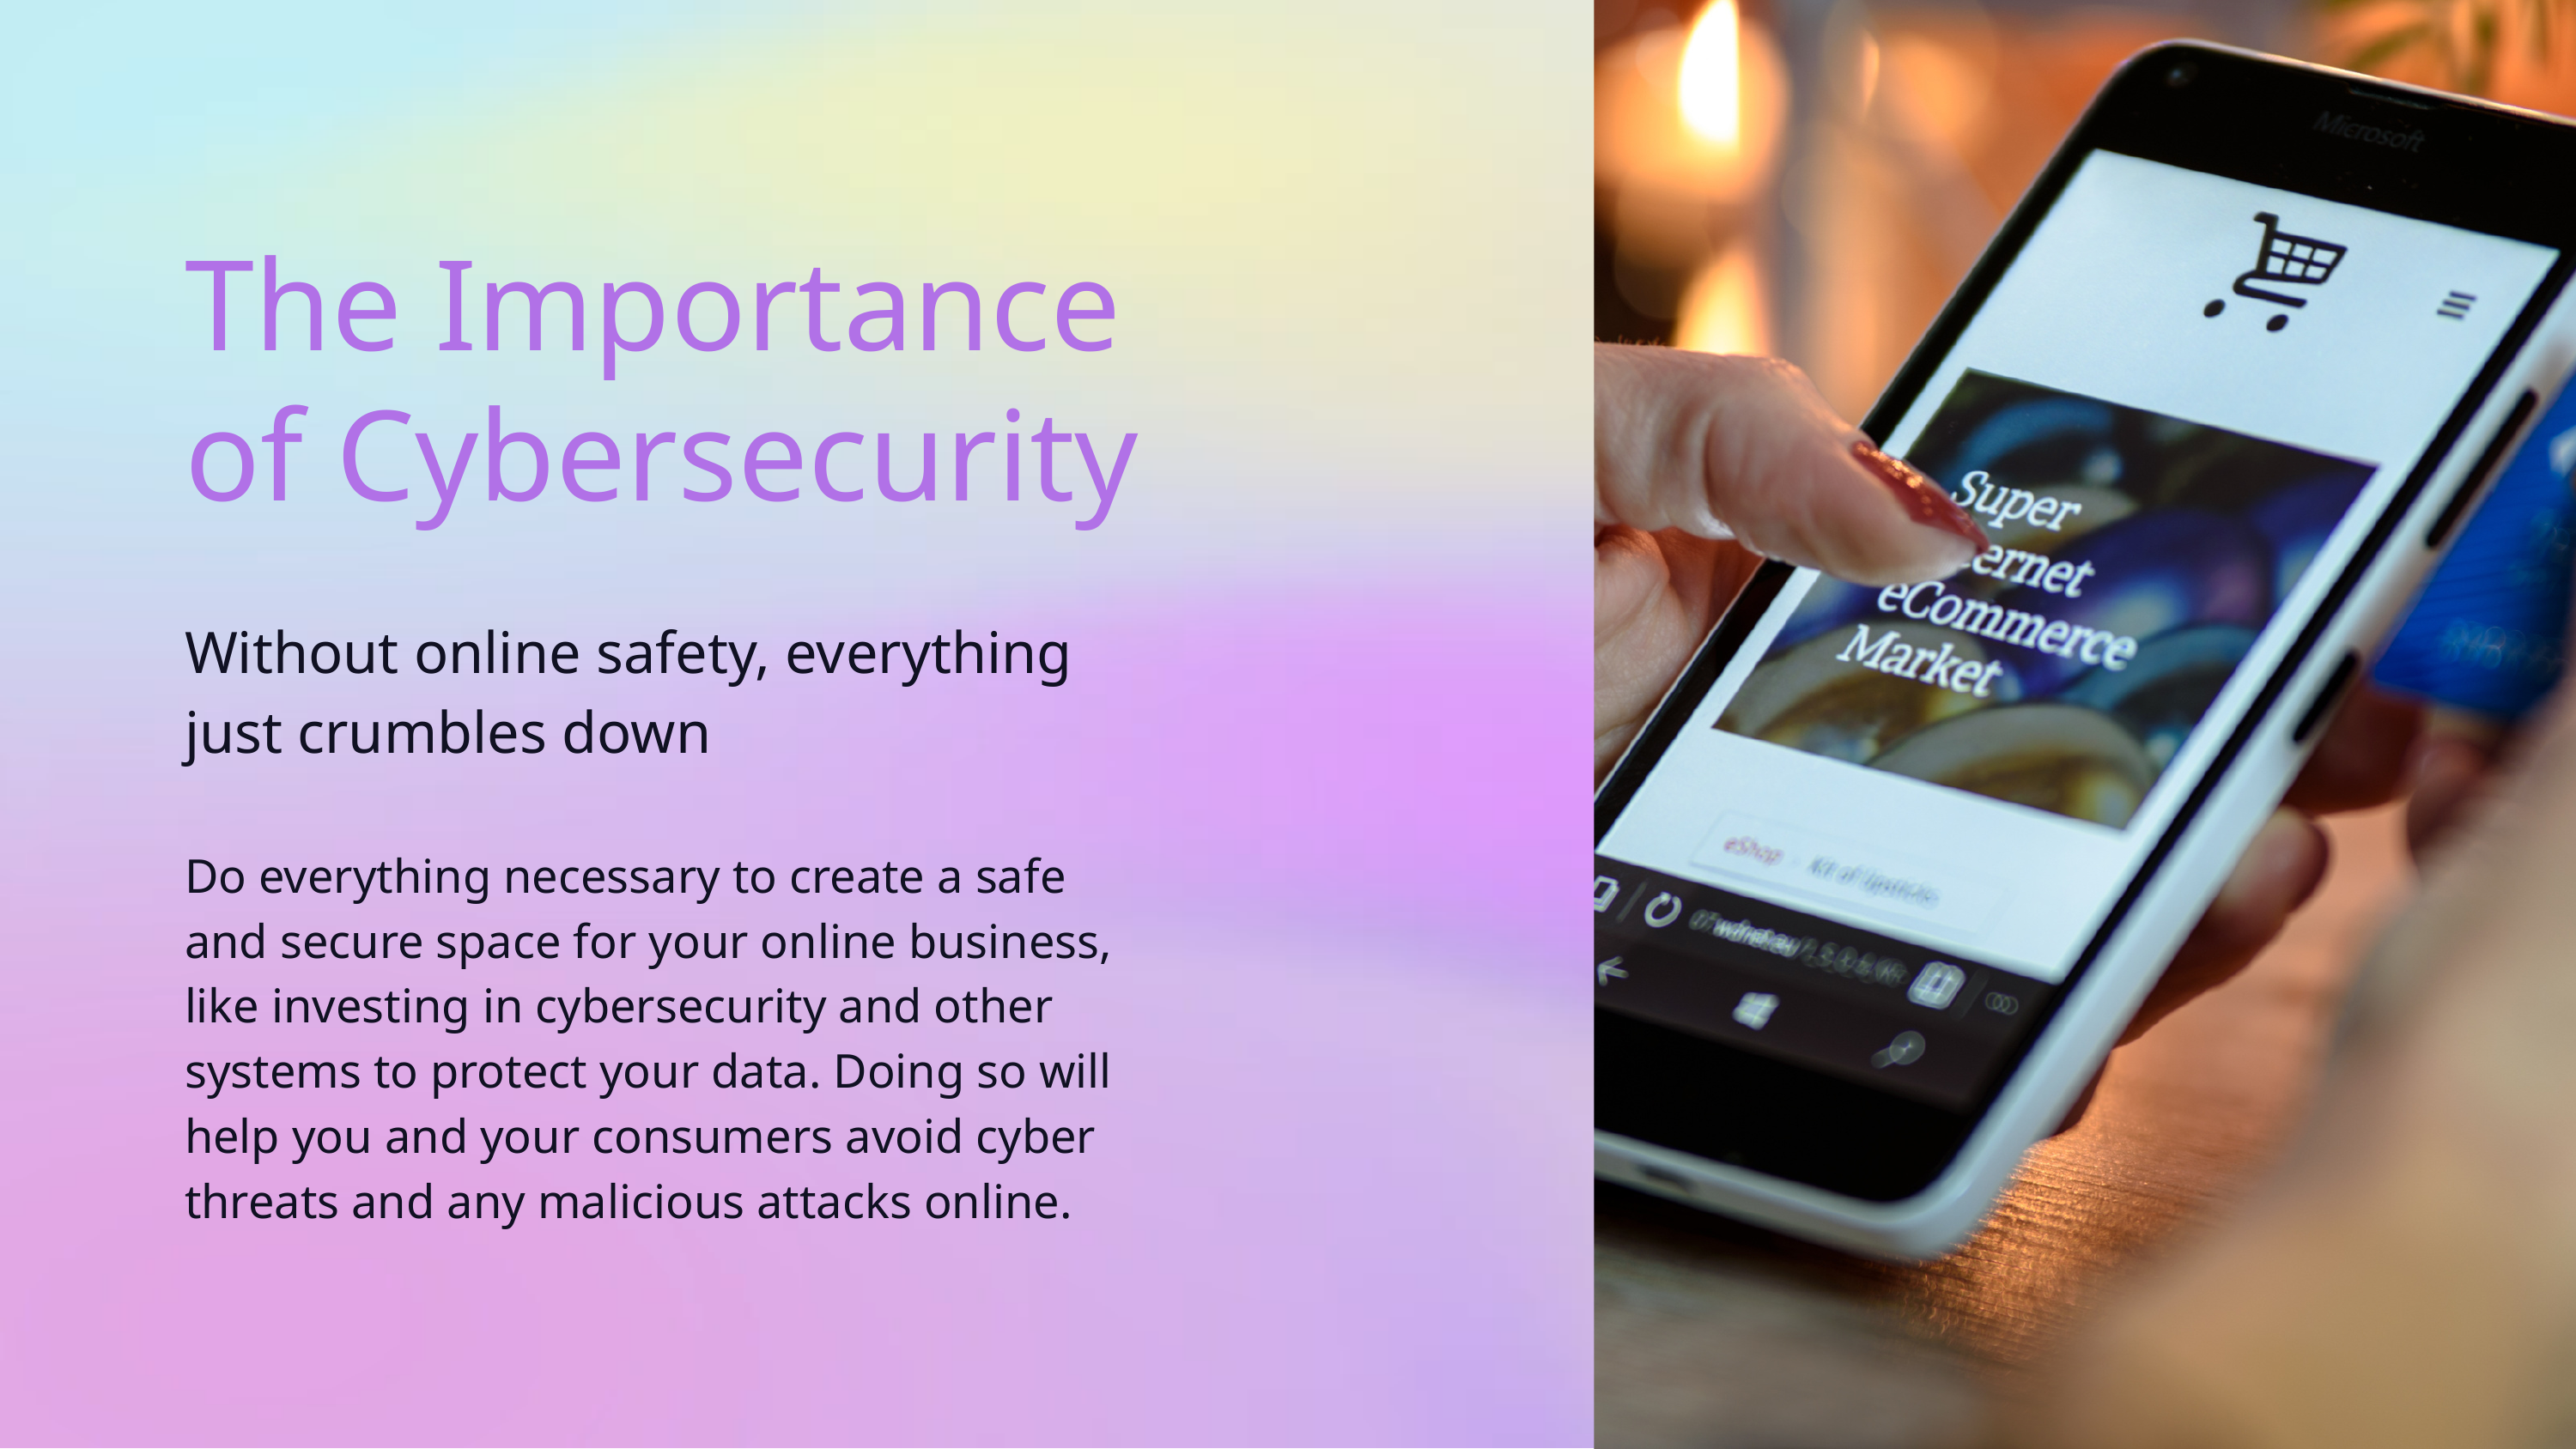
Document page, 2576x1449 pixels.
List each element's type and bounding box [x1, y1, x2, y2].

text_box [184, 227, 1224, 1222]
picture [0, 0, 2576, 1449]
